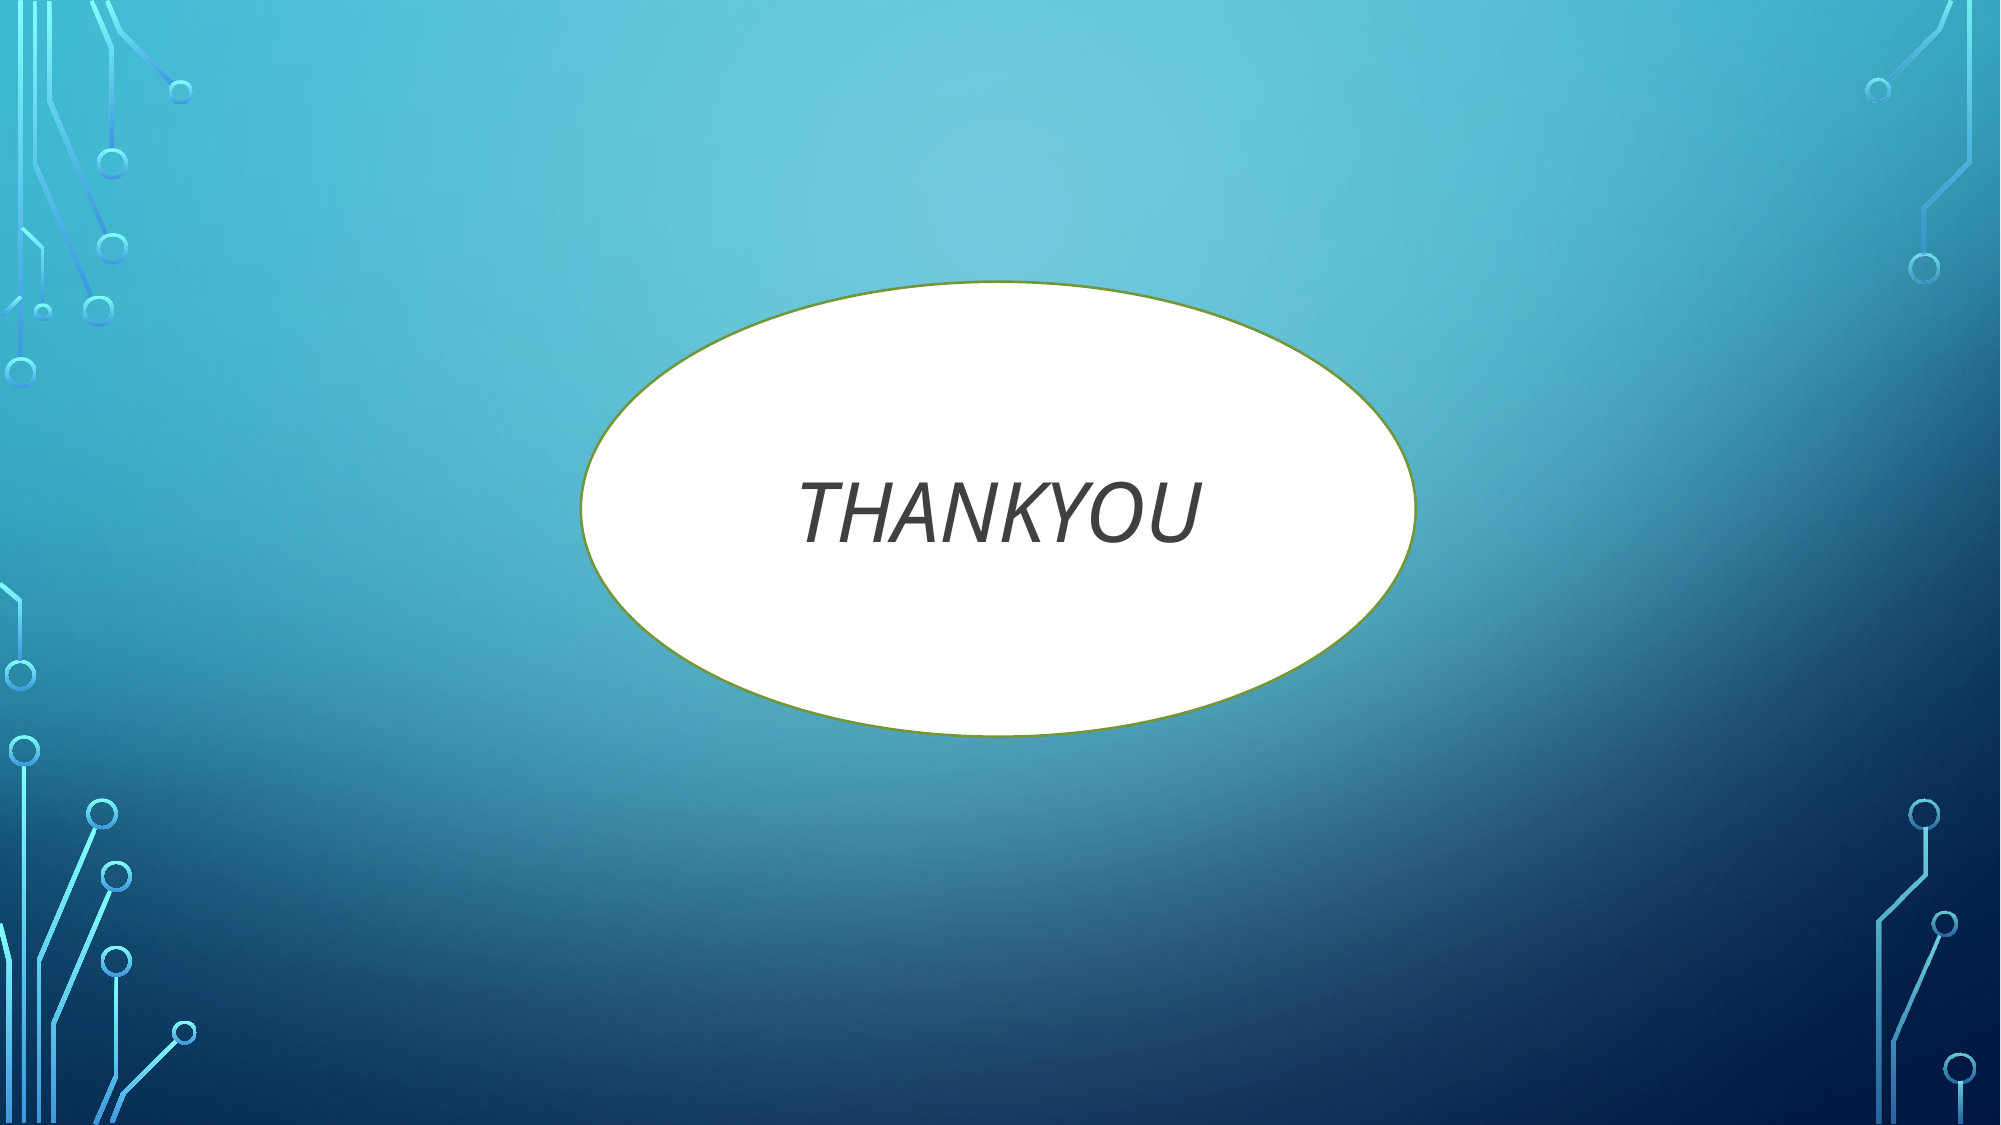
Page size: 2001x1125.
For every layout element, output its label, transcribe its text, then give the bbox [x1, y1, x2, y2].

text_box THANKYOU [579, 280, 1418, 739]
